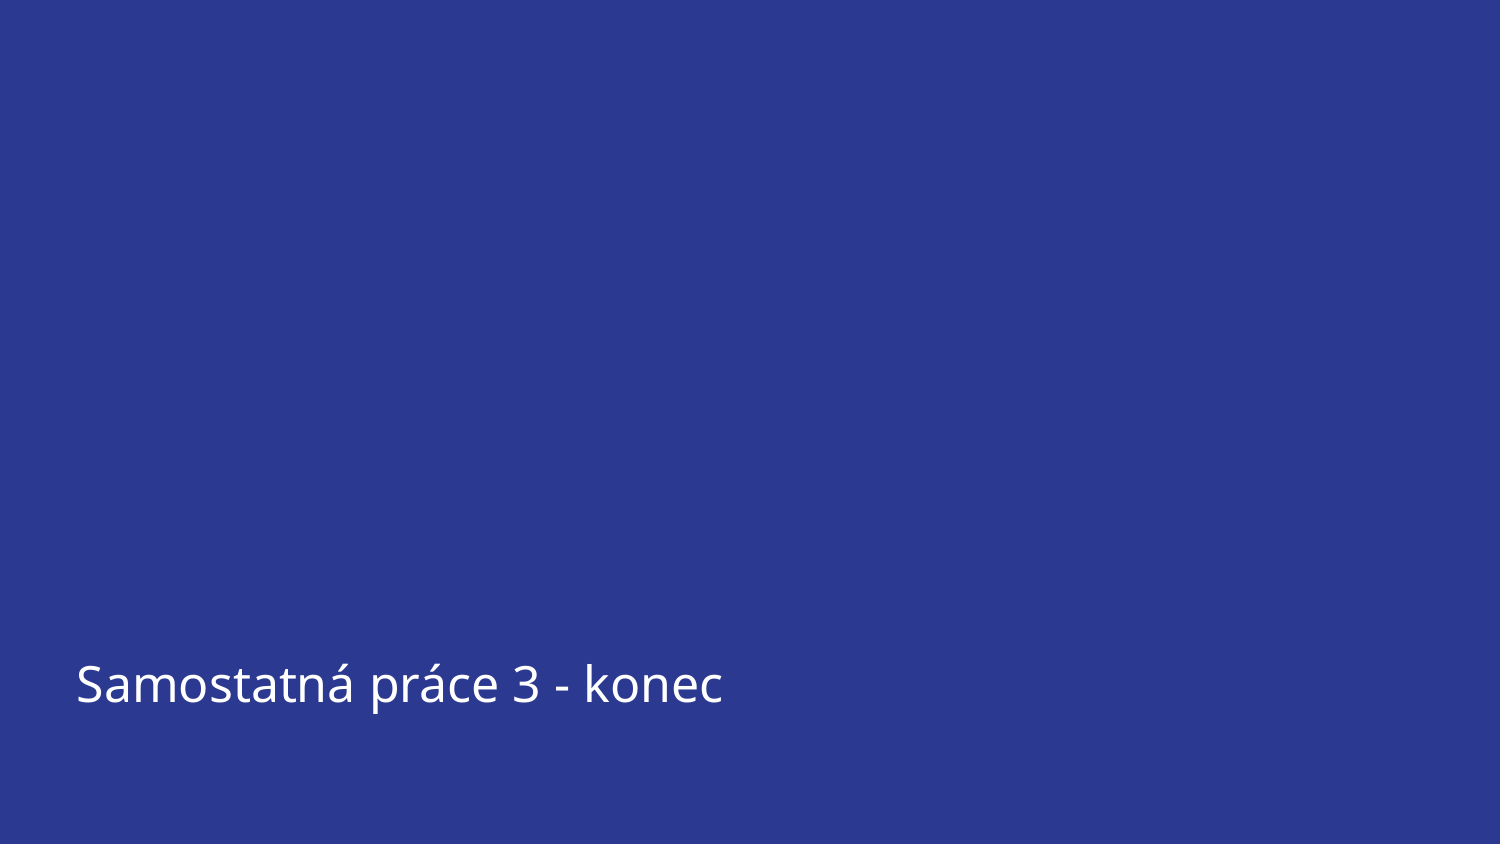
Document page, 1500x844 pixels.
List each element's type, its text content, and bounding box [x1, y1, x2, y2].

title Samostatná práce 3 - konec [61, 622, 1414, 728]
